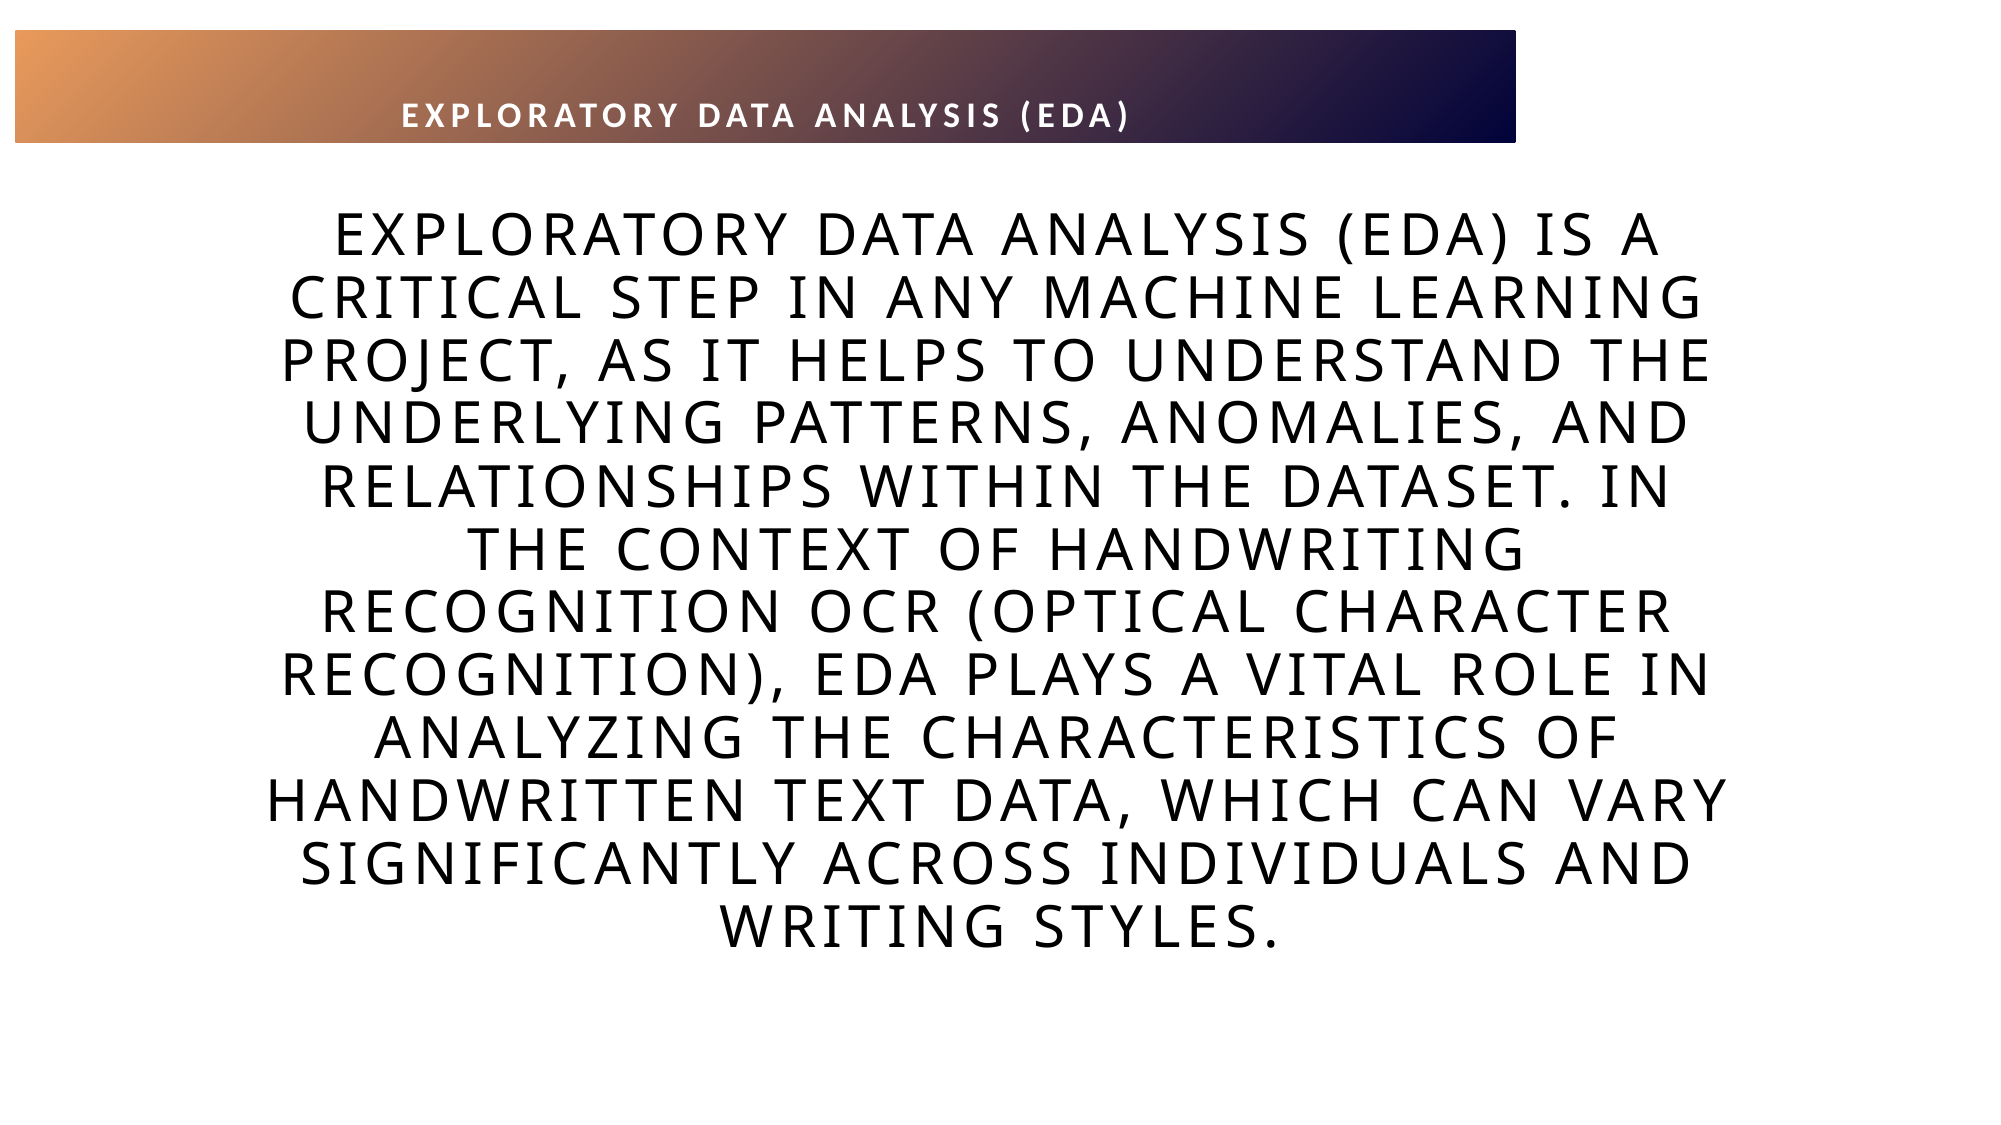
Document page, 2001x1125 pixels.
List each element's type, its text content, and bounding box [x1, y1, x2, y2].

subtitle Exploratory Data Analysis (EDA) [15, 30, 1516, 143]
title Exploratory Data Analysis (EDA) is a critical step in any machine learning project, as it helps to understand the underlying patterns, anomalies, and relationships within the dataset. In the context of handwriting recognition OCR (Optical Character Recognition), EDA plays a vital role in analyzing the characteristics of handwritten text data, which can vary significantly across individuals and writing styles. [249, 517, 1750, 968]
